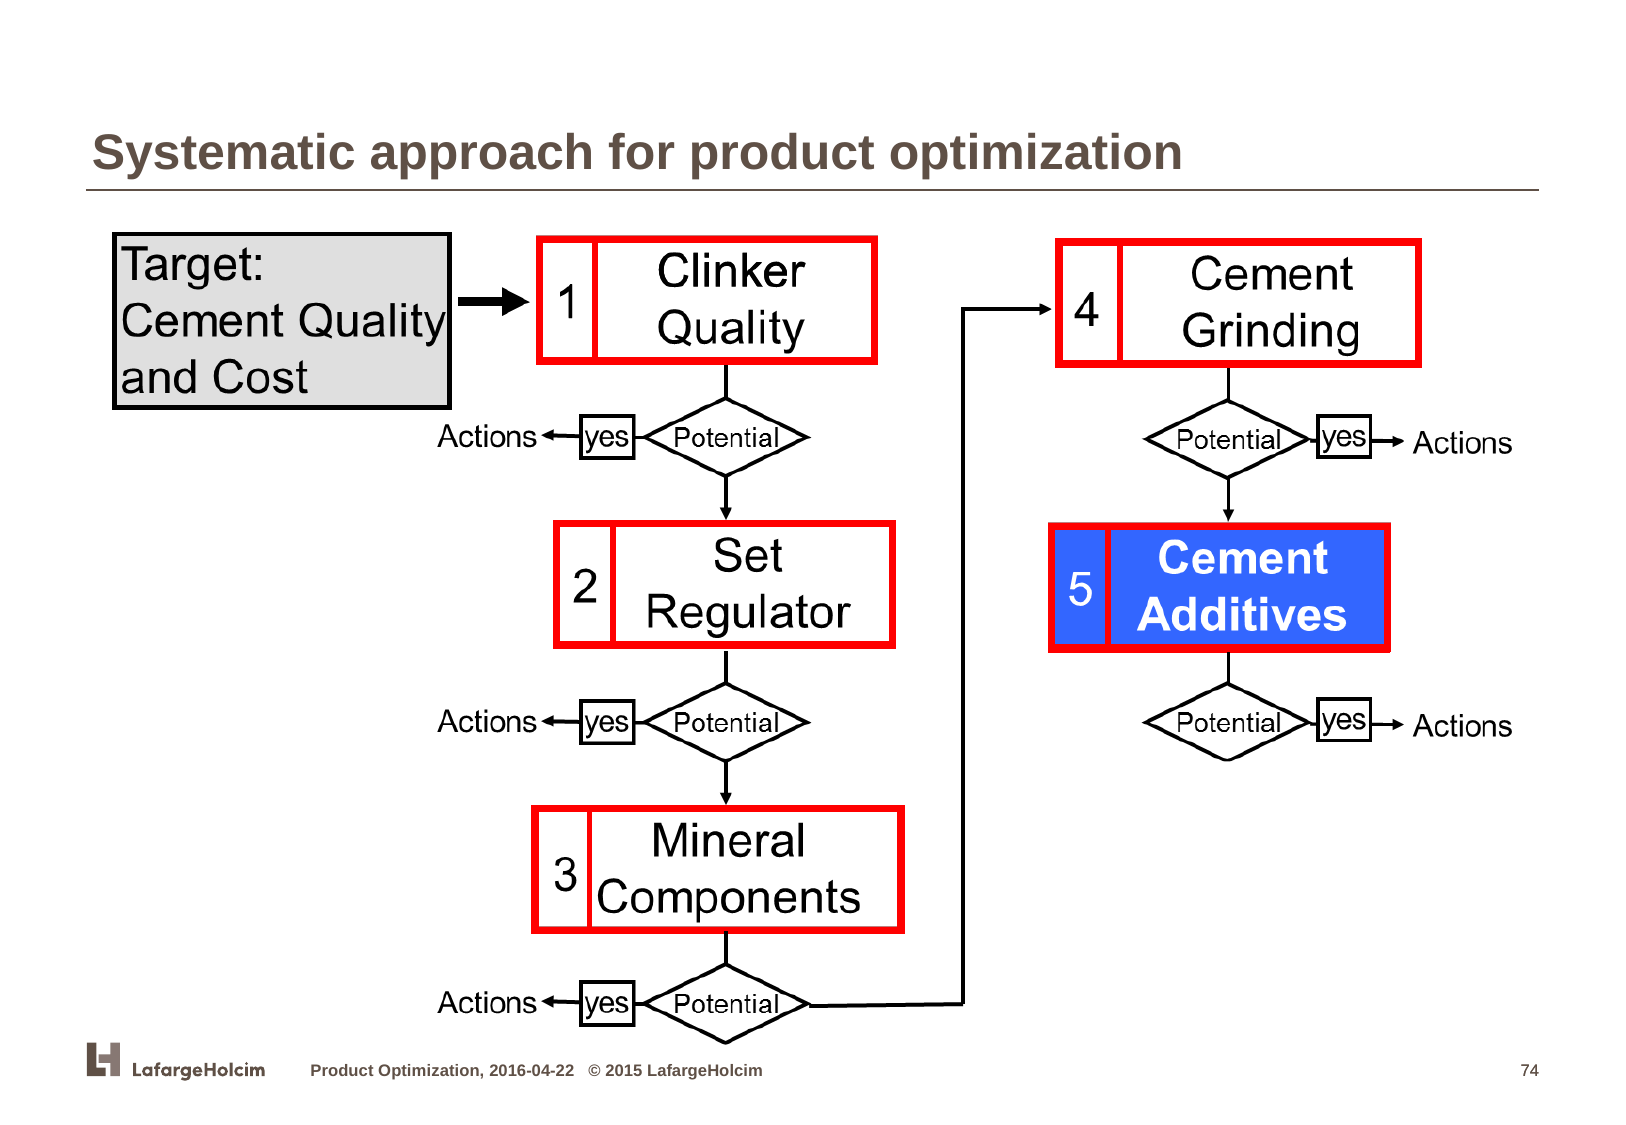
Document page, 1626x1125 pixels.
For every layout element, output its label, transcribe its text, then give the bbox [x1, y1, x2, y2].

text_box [90, 219, 1532, 1046]
slide_number 74 [1467, 1052, 1540, 1080]
text_box Systematic approach for product optimization [91, 51, 1532, 182]
footer Product Optimization, 2016-04-22 © 2015 LafargeHolcim [310, 1052, 831, 1080]
